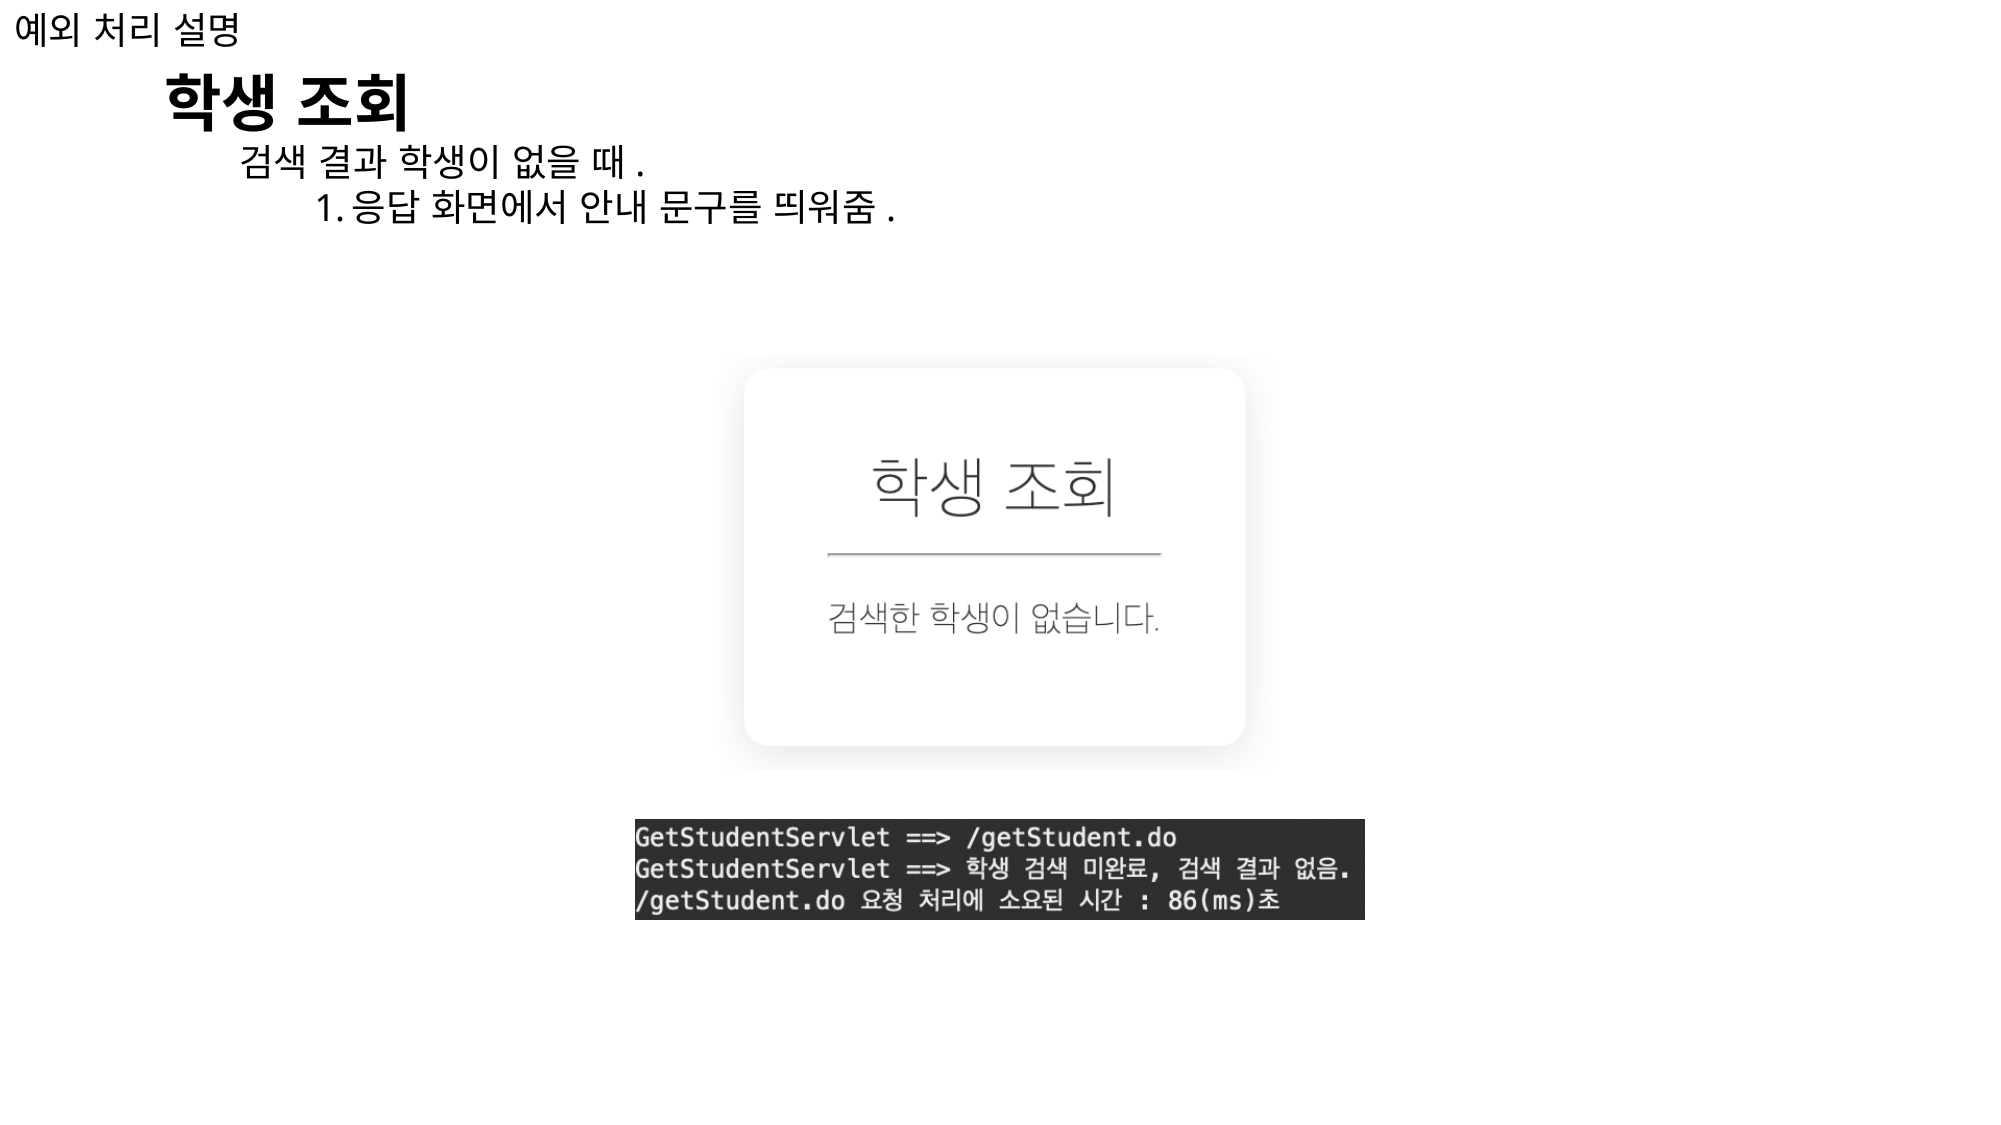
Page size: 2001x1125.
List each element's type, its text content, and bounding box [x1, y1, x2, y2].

picture [635, 819, 1365, 920]
picture [719, 355, 1281, 770]
text_box 예외 처리 설명 [0, 0, 2000, 60]
text_box 학생 조회 검색 결과 학생이 없을 때. 응답 화면에서 안내 문구를 띄워줌. [0, 11, 1475, 236]
